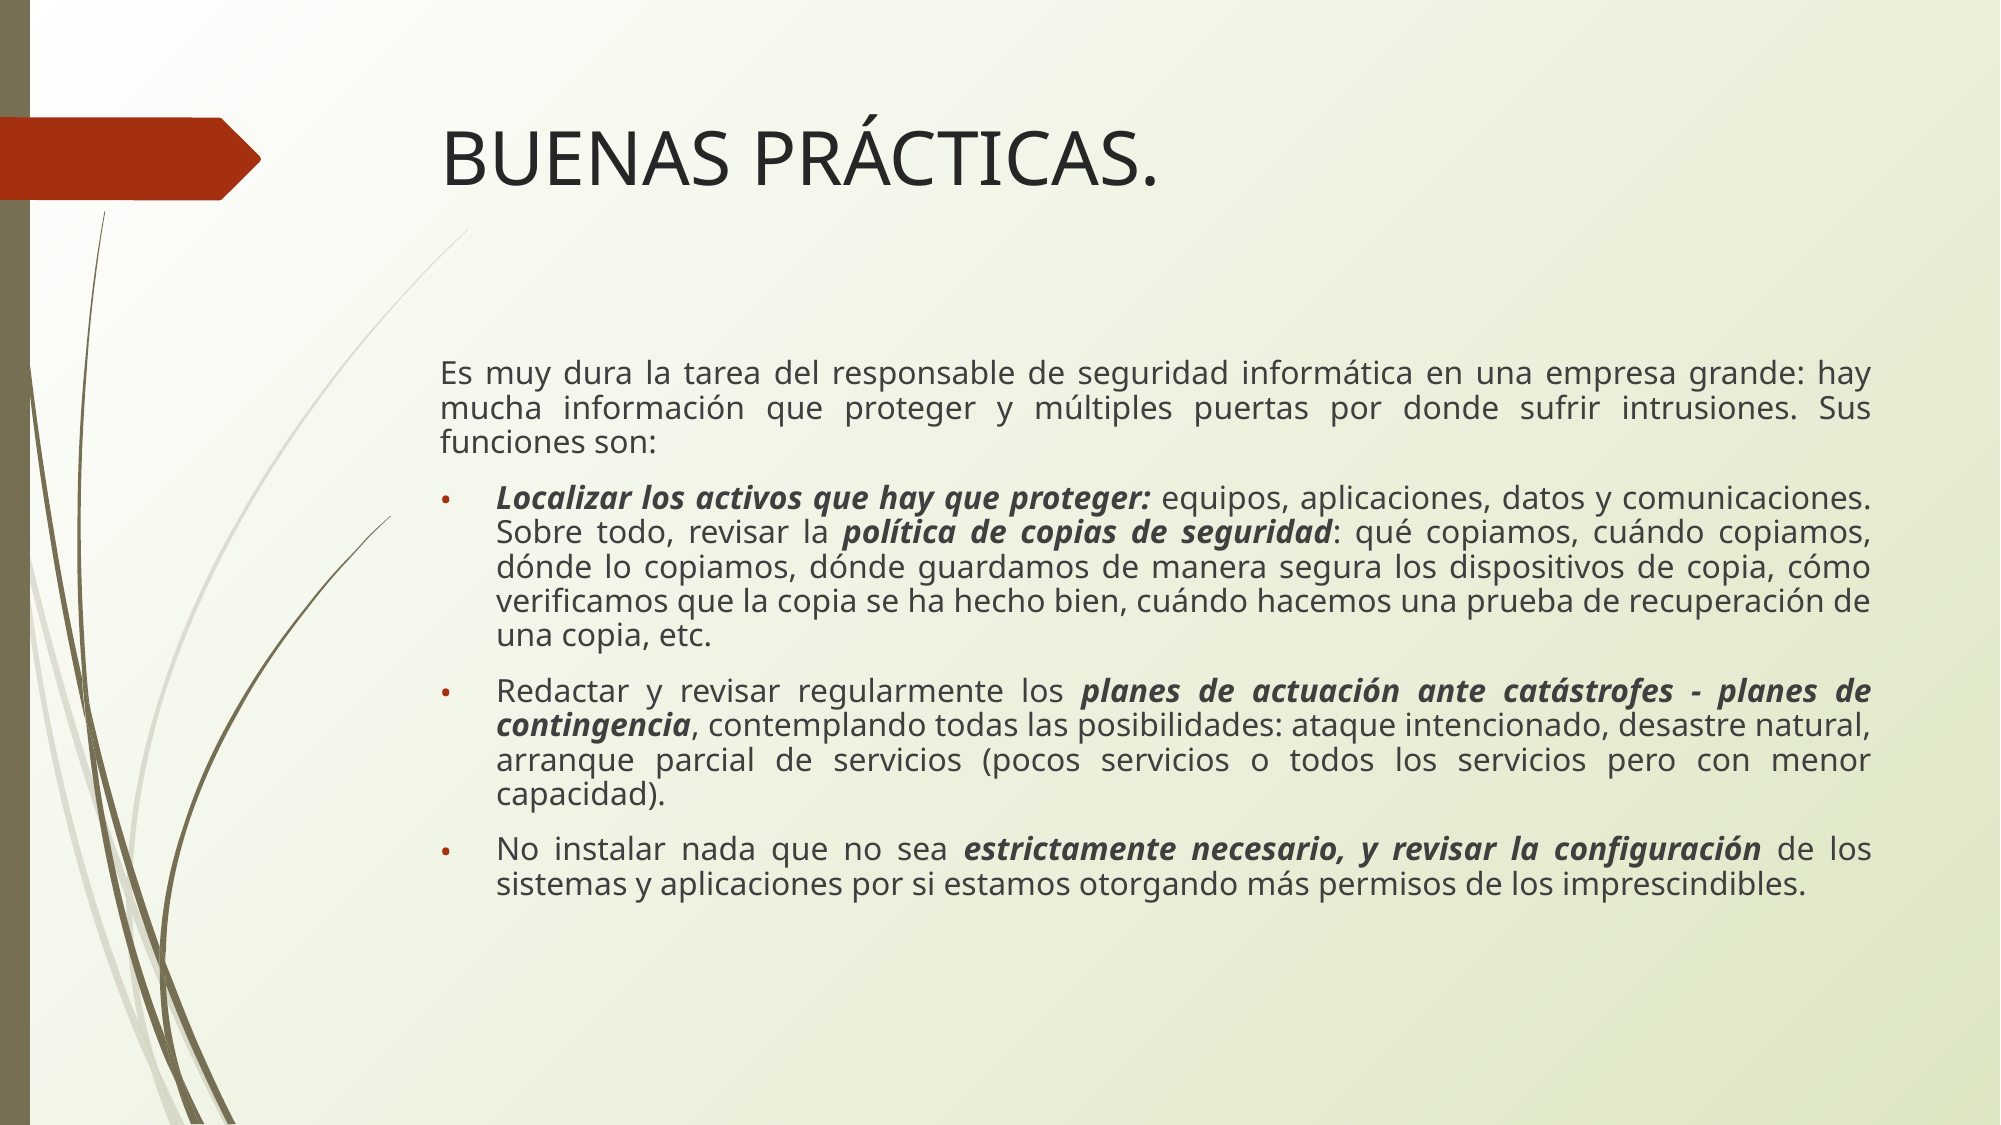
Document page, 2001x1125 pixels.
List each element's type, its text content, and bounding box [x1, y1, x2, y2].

list Es muy dura la tarea del responsable de seguridad informática en una empresa grande: hay mucha información que proteger y múltiples puertas por donde sufrir intrusiones. Sus funciones son: Localizar los activos que hay que proteger: equipos, aplicaciones, datos y comunicaciones. Sobre todo, revisar la política de copias de seguridad: qué copiamos, cuándo copiamos, dónde lo copiamos, dónde guardamos de manera segura los dispositivos de copia, cómo verificamos que la copia se ha hecho bien, cuándo hacemos una prueba de recuperación de una copia, etc. Redactar y revisar regularmente los planes de actuación ante catástrofes - planes de contingencia, contemplando todas las posibilidades: ataque intencionado, desastre natural, arranque parcial de servicios (pocos servicios o todos los servicios pero con menor capacidad). No instalar nada que no sea estrictamente necesario, y revisar la configuración de los sistemas y aplicaciones por si estamos otorgando más permisos de los imprescindibles. [424, 350, 1888, 970]
title BUENAS PRÁCTICAS. [425, 102, 1888, 313]
